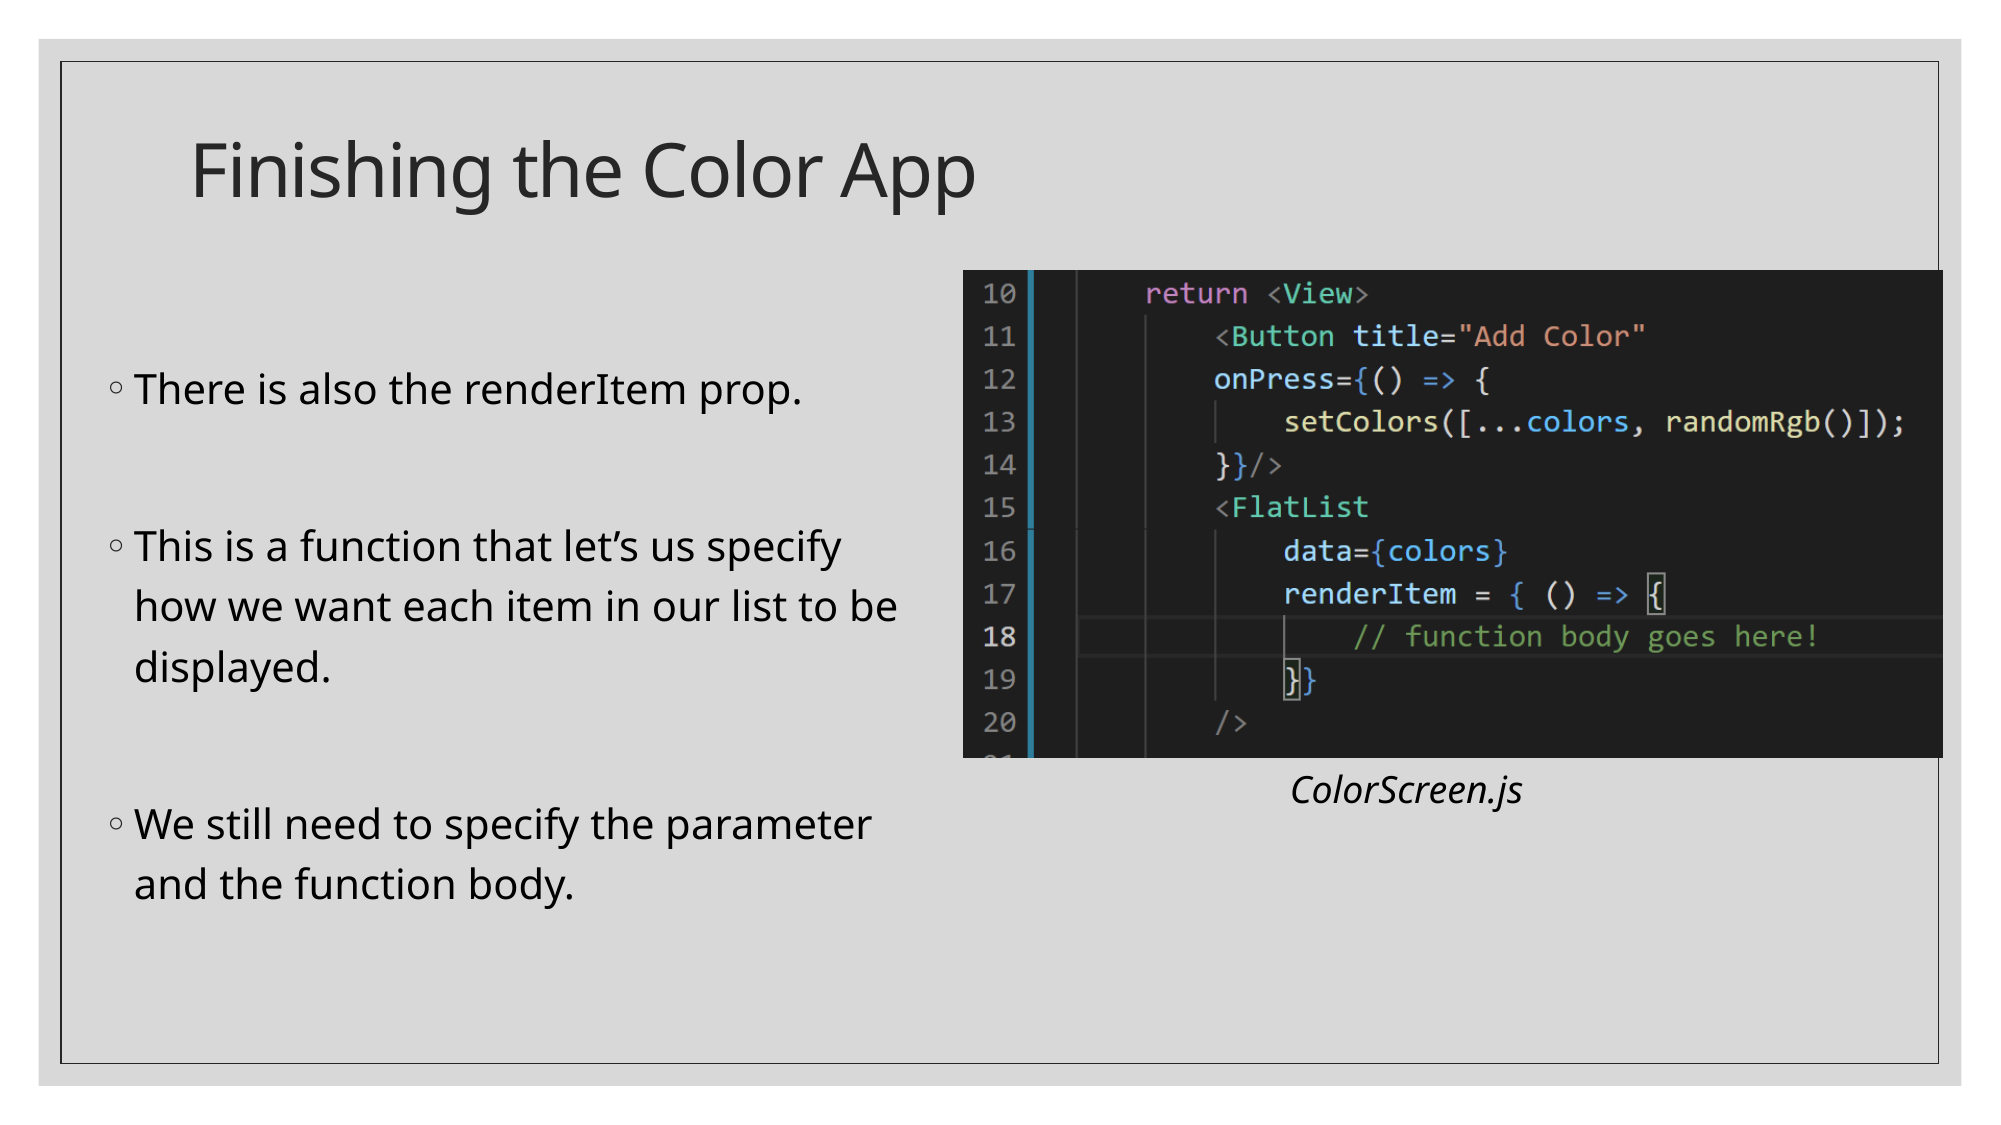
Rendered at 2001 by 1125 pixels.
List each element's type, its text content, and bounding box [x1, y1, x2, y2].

picture [963, 270, 1943, 758]
list There is also the renderItem prop. This is a function that let’s us specify how we want each item in our list to be displayed. We still need to specify the parameter and the function body. [88, 345, 925, 977]
text_box ColorScreen.js [1275, 764, 1747, 819]
title Finishing the Color App [174, 105, 1825, 331]
